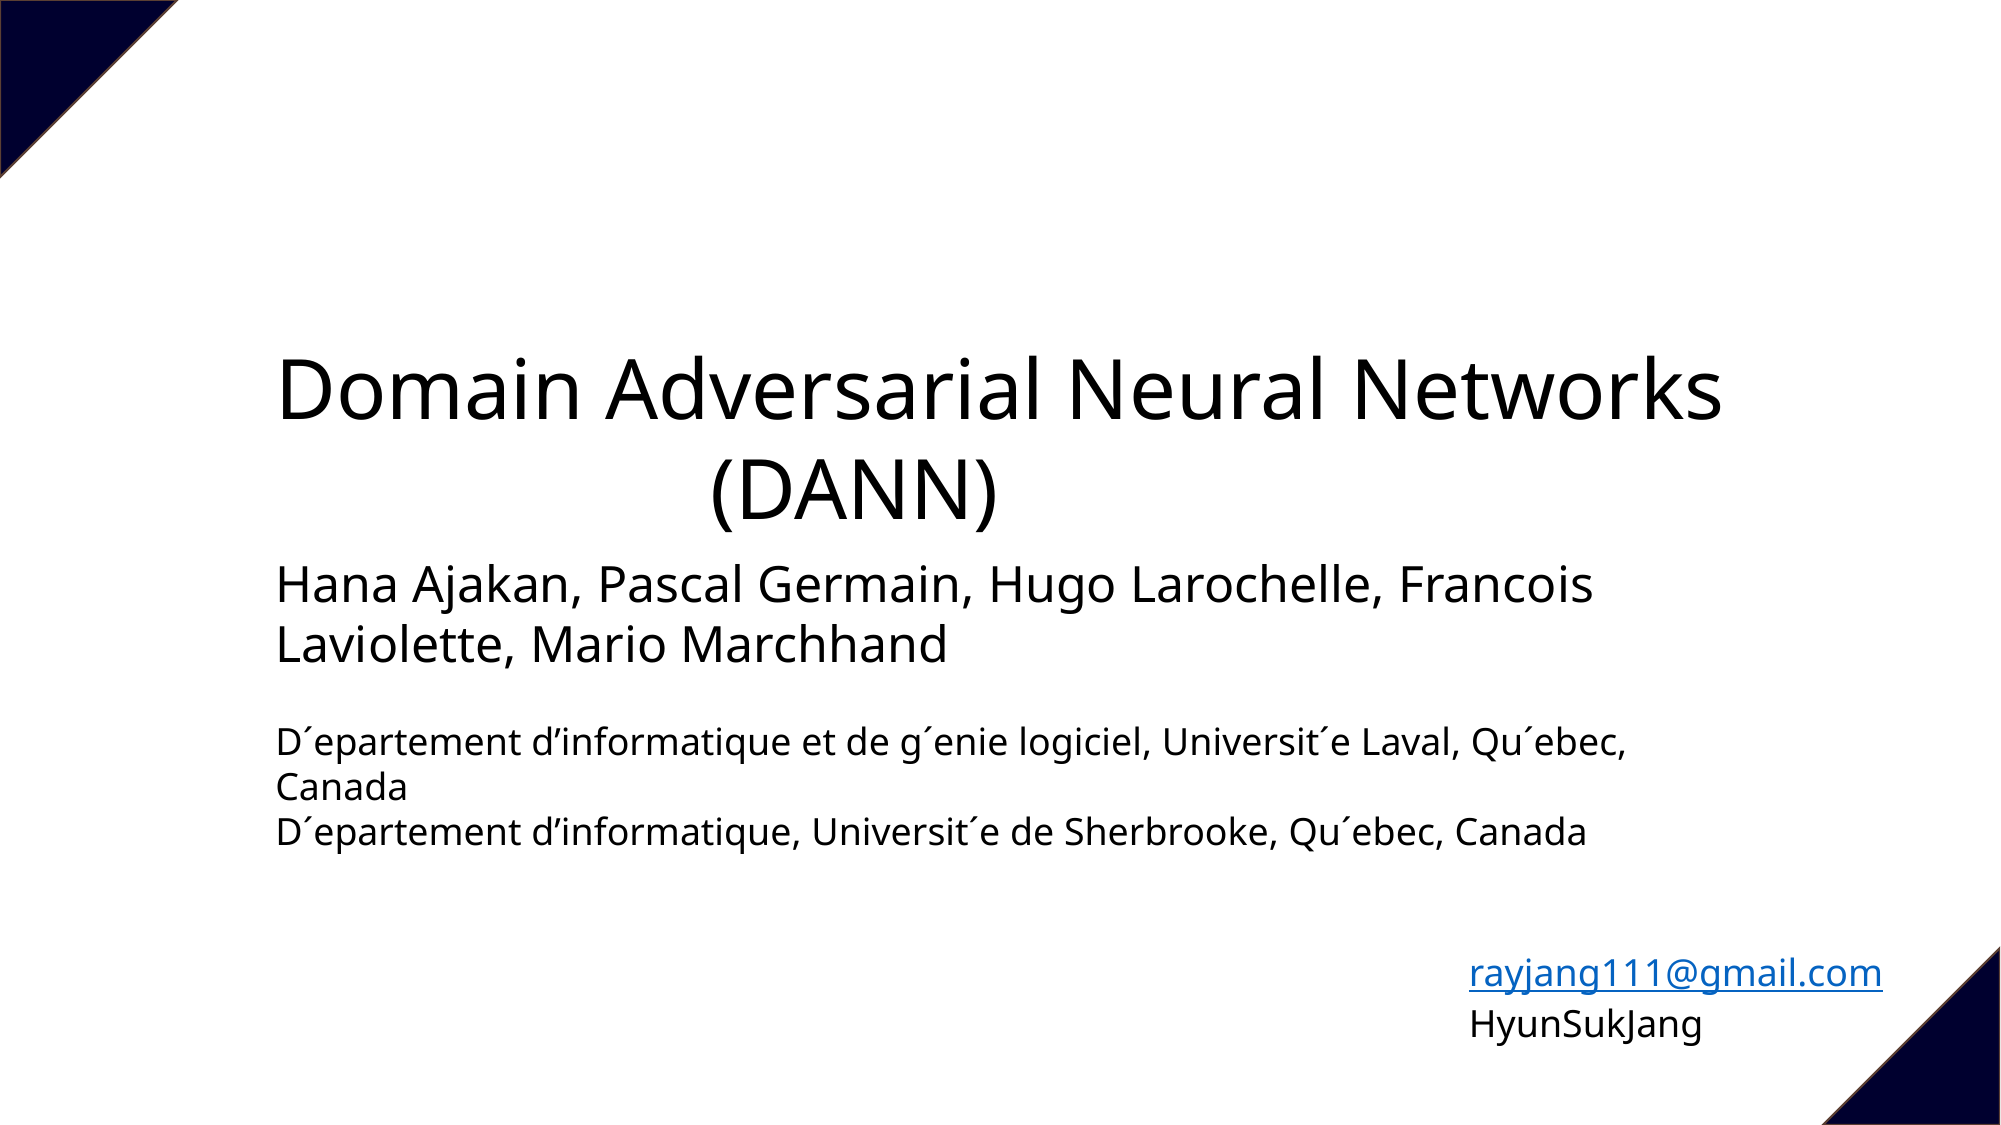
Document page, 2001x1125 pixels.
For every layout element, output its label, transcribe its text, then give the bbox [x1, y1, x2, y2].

text_box Hana Ajakan, Pascal Germain, Hugo Larochelle, Francois Laviolette, Mario Marchhand D´epartement d’informatique et de g´enie logiciel, Universit´e Laval, Qu´ebec, Canada D´epartement d’informatique, Universit´e de Sherbrooke, Qu´ebec, Canada [260, 545, 1755, 906]
text_box rayjang111@gmail.com HyunSukJang [1454, 941, 2000, 1053]
text_box Domain Adversarial Neural Networks (DANN) [260, 328, 2000, 544]
